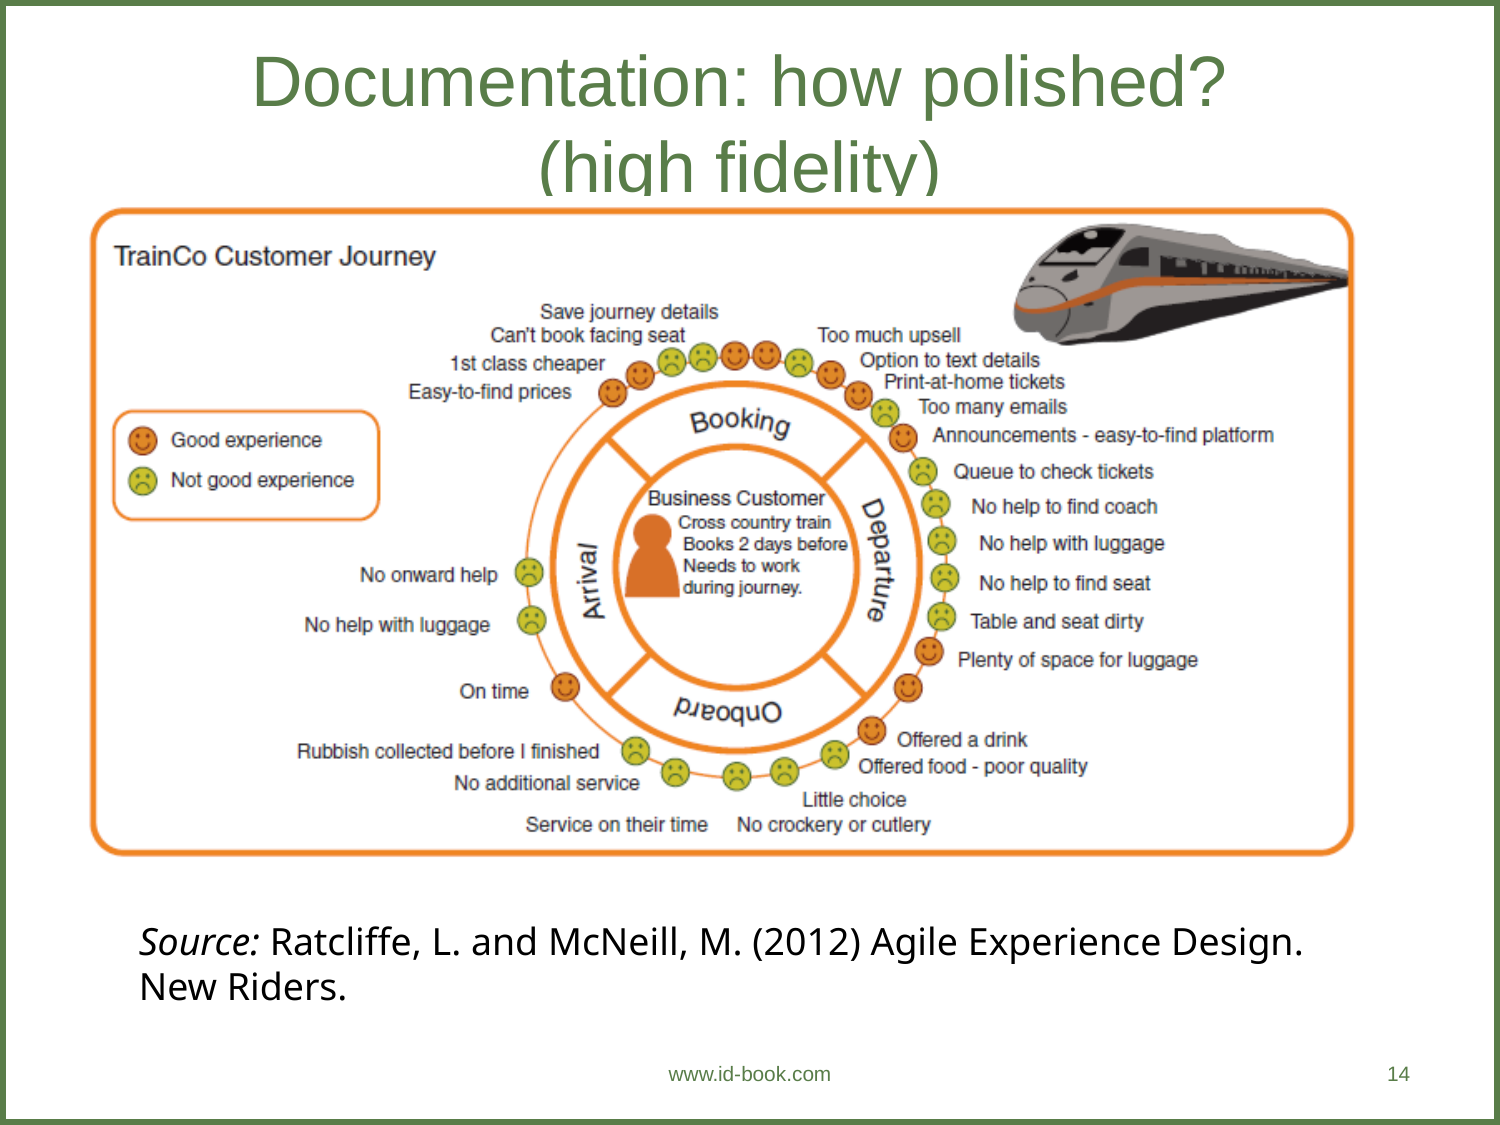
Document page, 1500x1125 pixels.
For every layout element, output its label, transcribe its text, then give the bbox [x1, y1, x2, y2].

title Documentation: how polished? (high fidelity) [64, 26, 1415, 215]
picture [68, 195, 1373, 885]
text_box Source: Ratcliffe, L. and McNeill, M. (2012) Agile Experience Design. New Riders. [123, 910, 1372, 1016]
footer www.id-book.com [512, 1042, 988, 1103]
slide_number 14 [1074, 1042, 1425, 1103]
